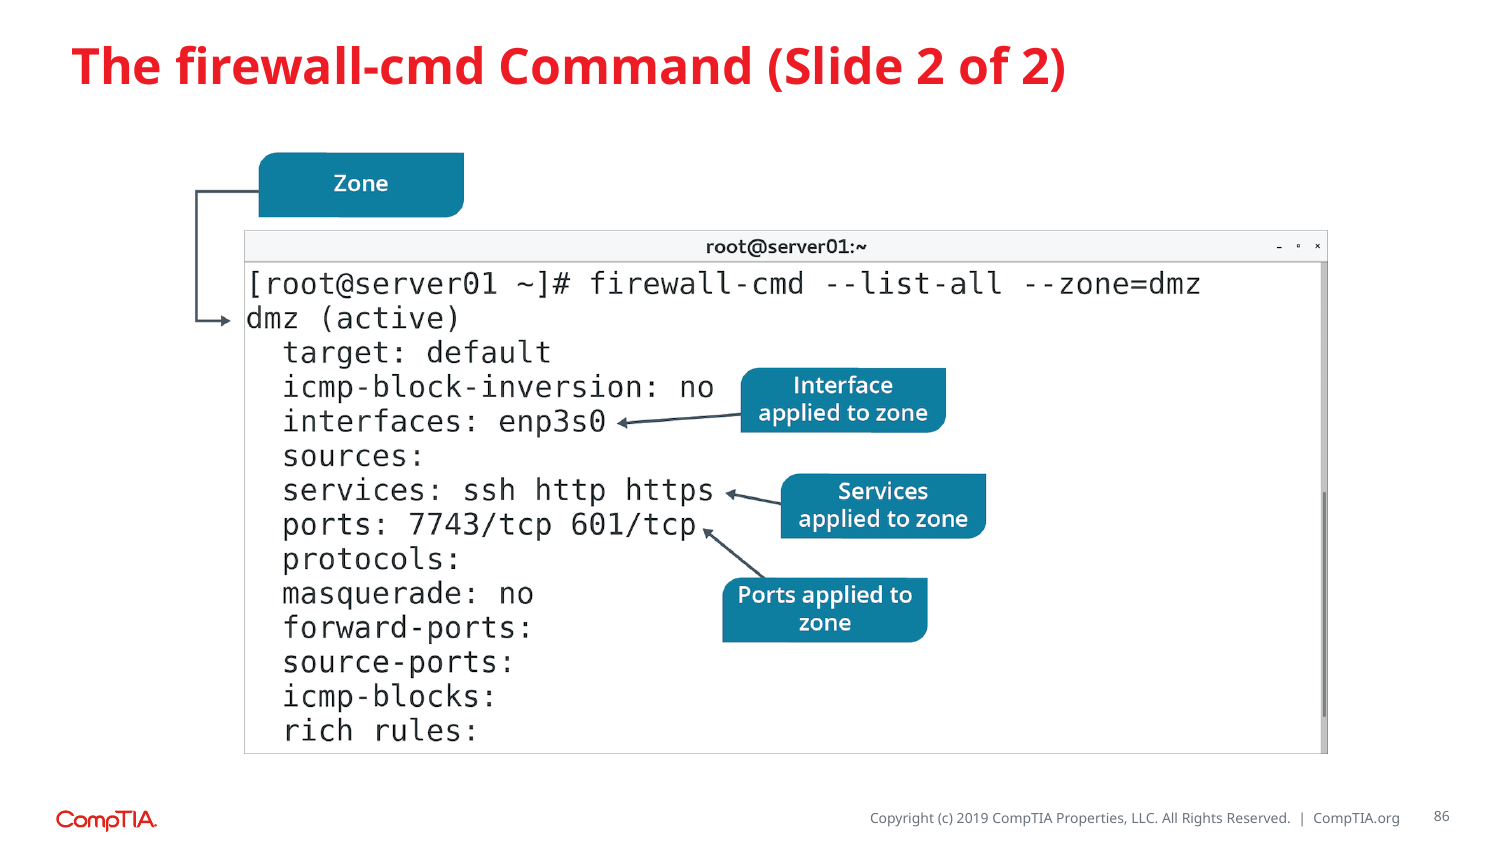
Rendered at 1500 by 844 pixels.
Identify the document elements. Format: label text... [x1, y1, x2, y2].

title The firewall-cmd Command (Slide 2 of 2) [56, 12, 1444, 117]
slide_number 86 [1407, 800, 1450, 835]
picture [172, 116, 1328, 754]
